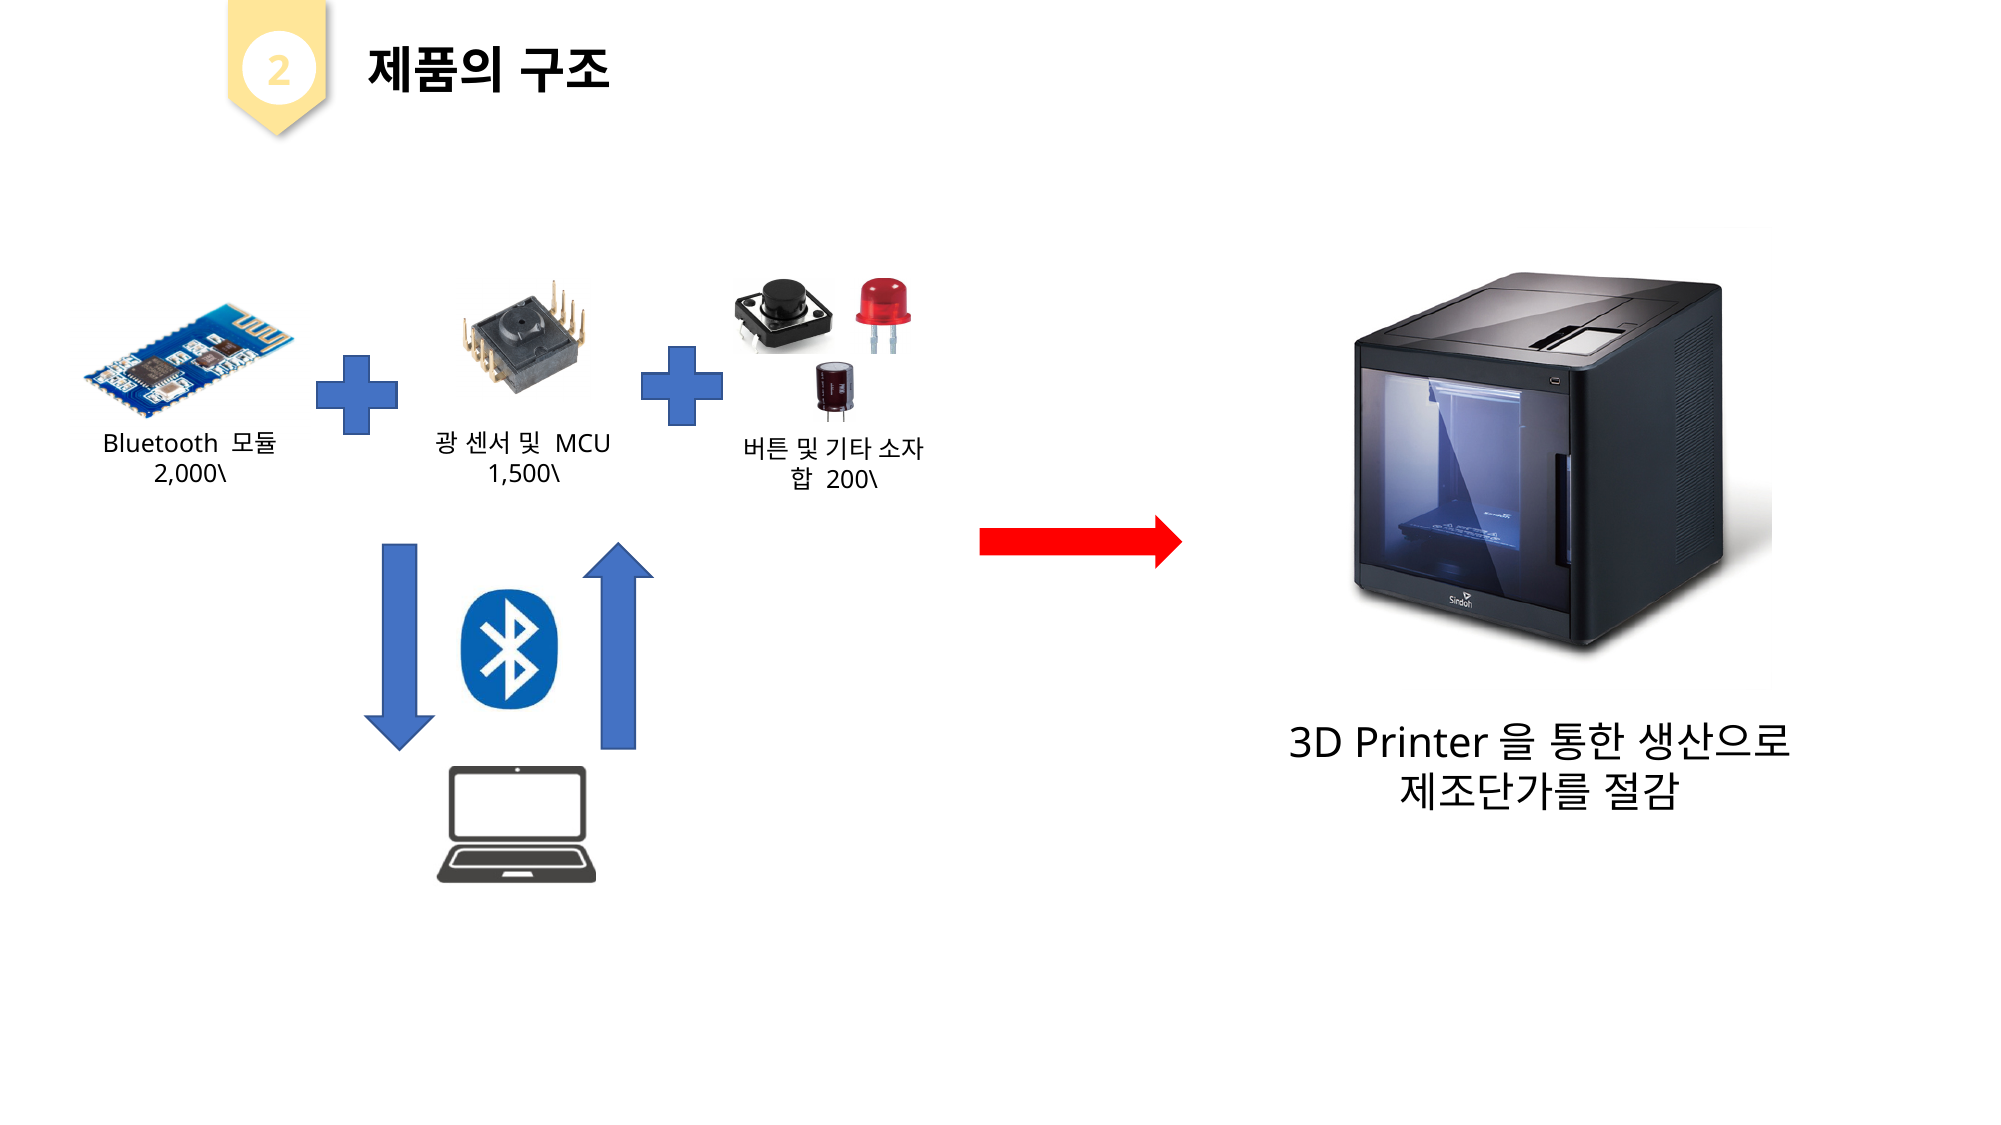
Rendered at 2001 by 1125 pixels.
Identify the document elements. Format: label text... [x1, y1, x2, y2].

picture [1309, 227, 1772, 690]
text_box 제품의 구조 [353, 30, 627, 106]
text_box [258, 29, 300, 36]
text_box [241, 41, 252, 95]
text_box [260, 101, 298, 106]
text_box [227, 0, 327, 137]
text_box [69, 278, 952, 890]
text_box 2 [252, 36, 306, 101]
text_box 3D Printer을 통한 생산으로 제조단가를 절감 [1251, 708, 1830, 823]
text_box [978, 512, 1184, 572]
text_box [306, 40, 318, 95]
